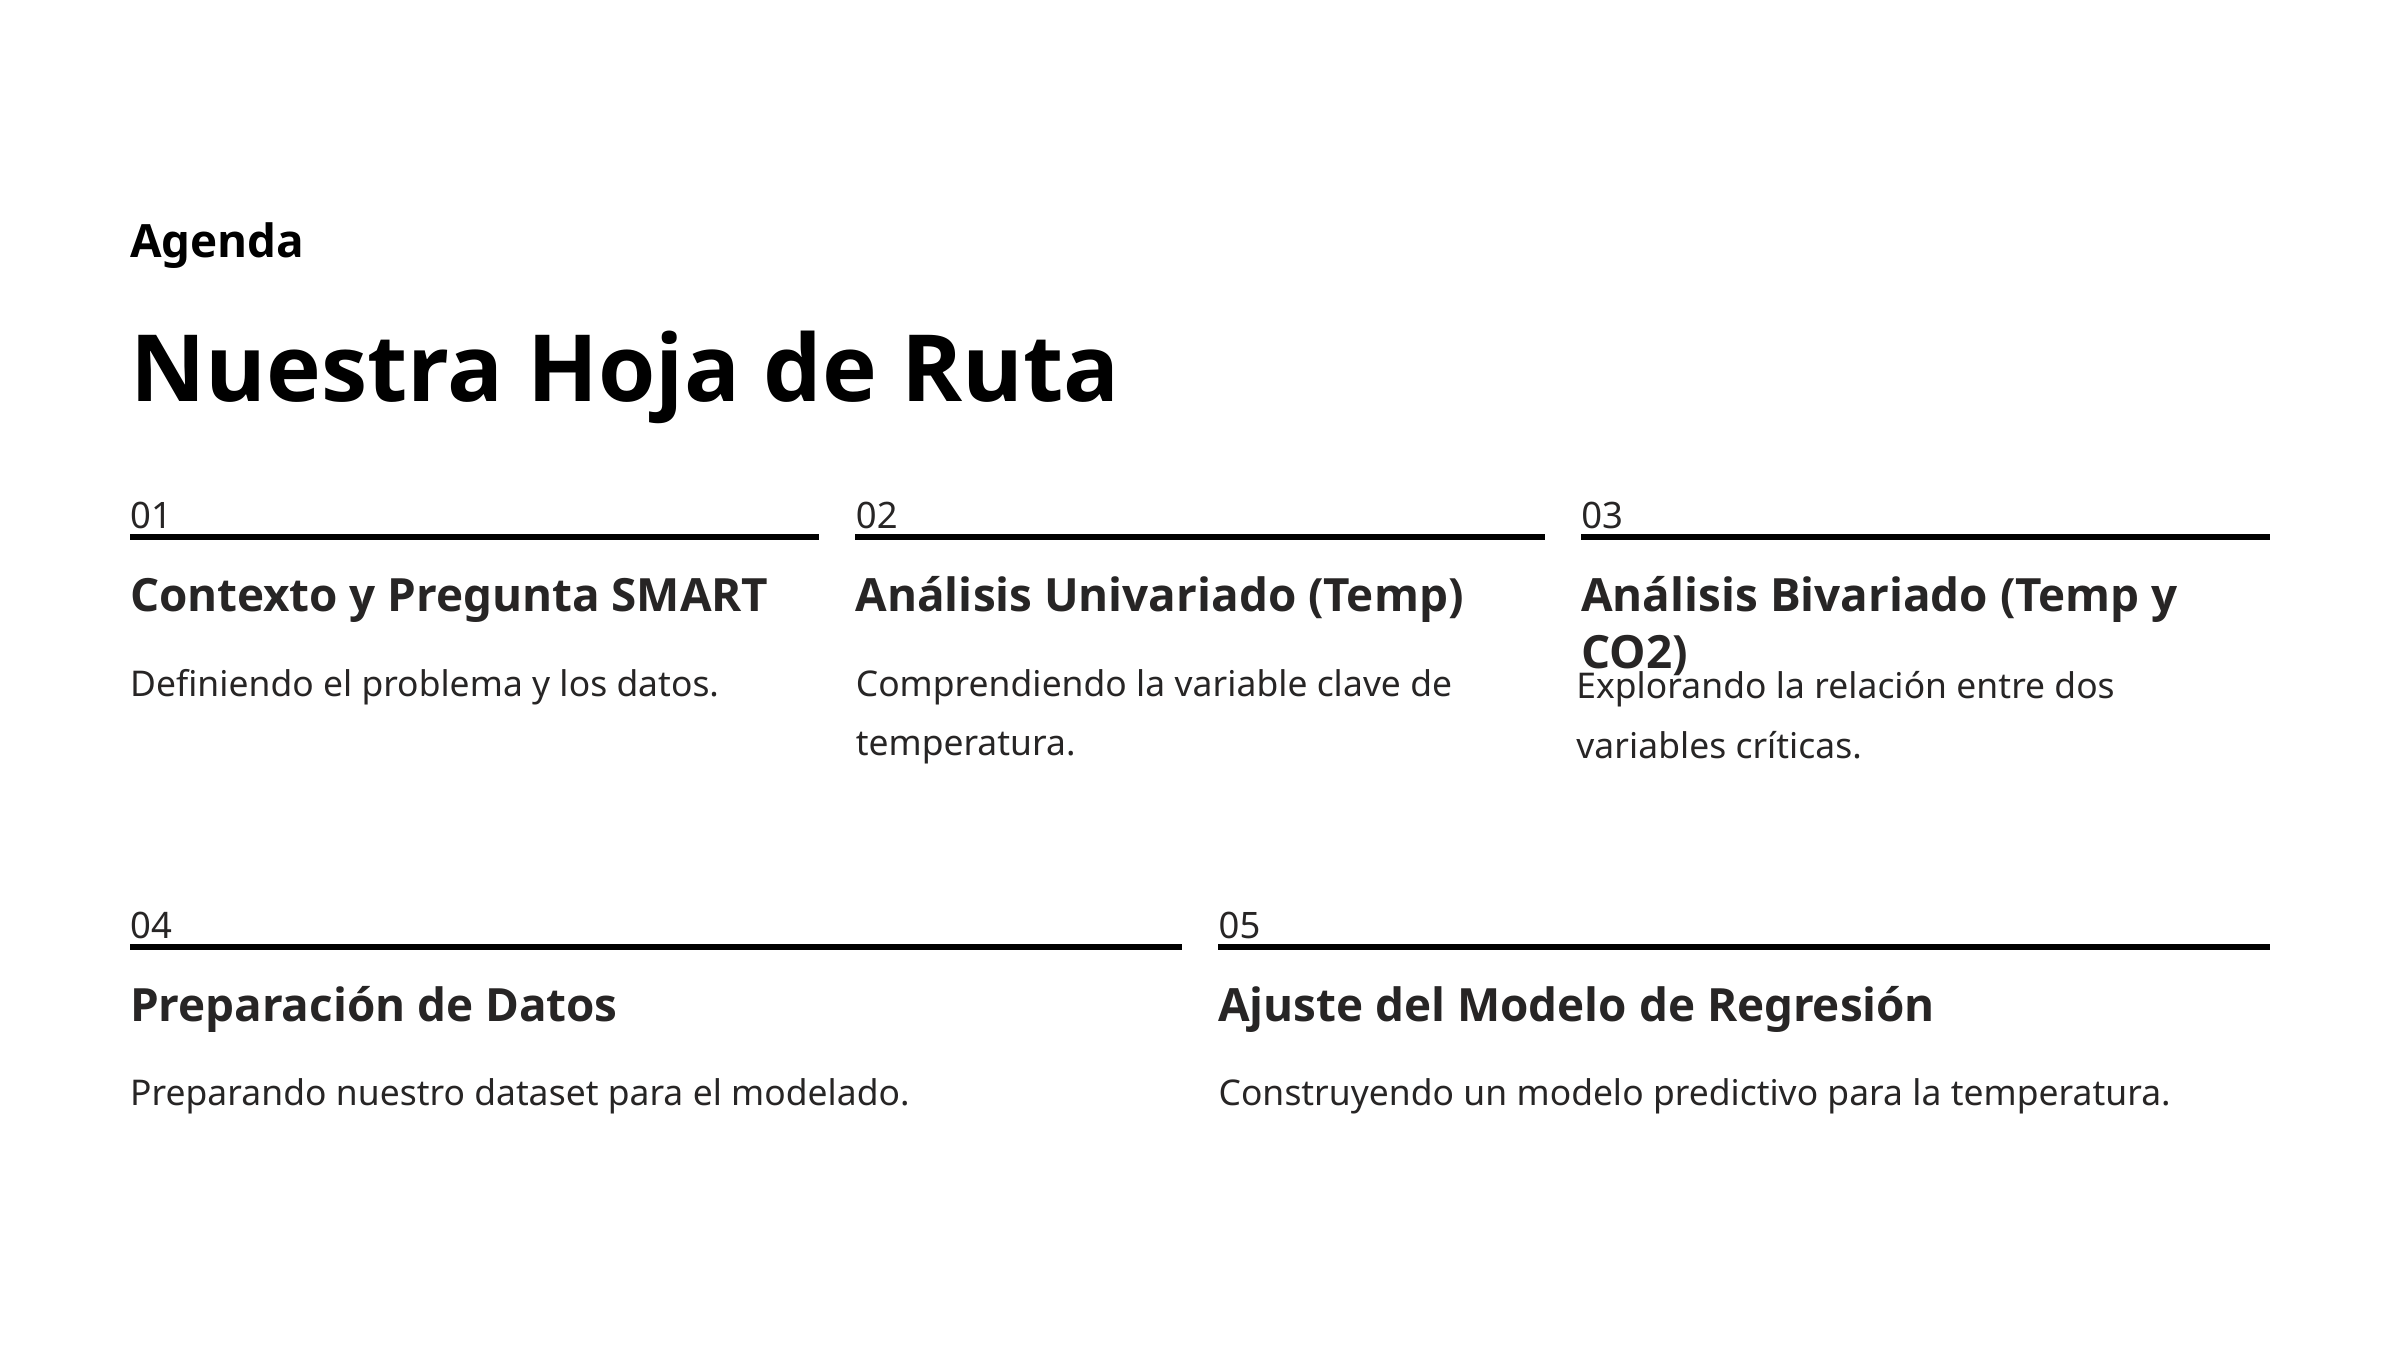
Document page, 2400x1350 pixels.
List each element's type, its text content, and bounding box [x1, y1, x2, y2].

text_box Construyendo un modelo predictivo para la temperatura. [1218, 1053, 2270, 1113]
text_box Análisis Bivariado (Temp y CO2) [1581, 563, 2270, 680]
text_box Definiendo el problema y los datos. [130, 643, 819, 704]
text_box 05 [1218, 886, 1256, 933]
text_box 04 [130, 886, 168, 933]
text_box Contexto y Pregunta SMART [130, 563, 777, 622]
text_box Explorando la relación entre dos variables críticas. [1576, 646, 2265, 766]
text_box 01 [130, 476, 168, 523]
text_box 02 [855, 476, 893, 523]
text_box 03 [1581, 476, 1619, 523]
text_box Agenda [130, 209, 596, 268]
text_box Comprendiendo la variable clave de temperatura. [855, 643, 1545, 763]
text_box [1218, 944, 2270, 950]
text_box Preparación de Datos [130, 972, 616, 1031]
text_box Análisis Univariado (Temp) [855, 563, 1466, 622]
text_box Nuestra Hoja de Ruta [130, 304, 1085, 421]
text_box Preparando nuestro dataset para el modelado. [130, 1053, 1182, 1113]
text_box [1581, 534, 2270, 540]
text_box [855, 534, 1545, 540]
text_box Ajuste del Modelo de Regresión [1218, 972, 1935, 1031]
text_box [130, 534, 819, 540]
text_box [130, 944, 1182, 950]
